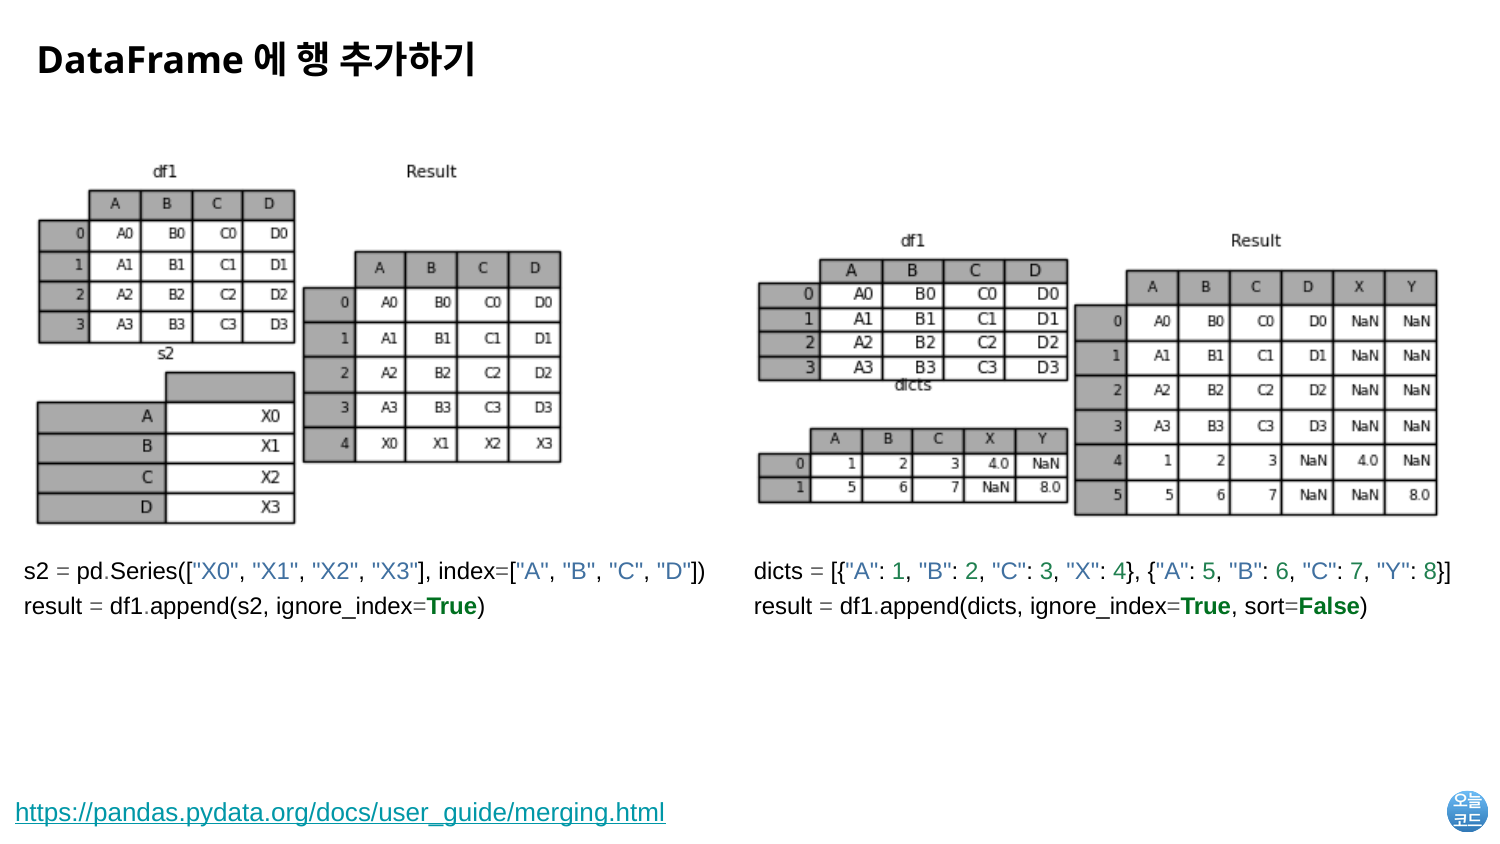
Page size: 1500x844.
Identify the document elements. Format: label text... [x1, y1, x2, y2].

text_box dicts = [{"A": 1, "B": 2, "C": 3, "X": 4}, {"A": 5, "B": 6, "C": 7, "Y": 8}] result = df1.append(dicts, ignore_index=True, sort=False) [738, 540, 1500, 634]
picture [8, 151, 588, 543]
picture [1447, 778, 1500, 844]
title https://pandas.pydata.org/docs/user_guide/merging.html [0, 778, 1447, 844]
text_box s2 = pd.Series(["X0", "X1", "X2", "X3"], index=["A", "B", "C", "D"]) result = df1.append(s2, ignore_index=True) [9, 540, 722, 634]
picture [720, 227, 1472, 541]
title DataFrame에 행 추가하기 [21, 11, 1487, 106]
